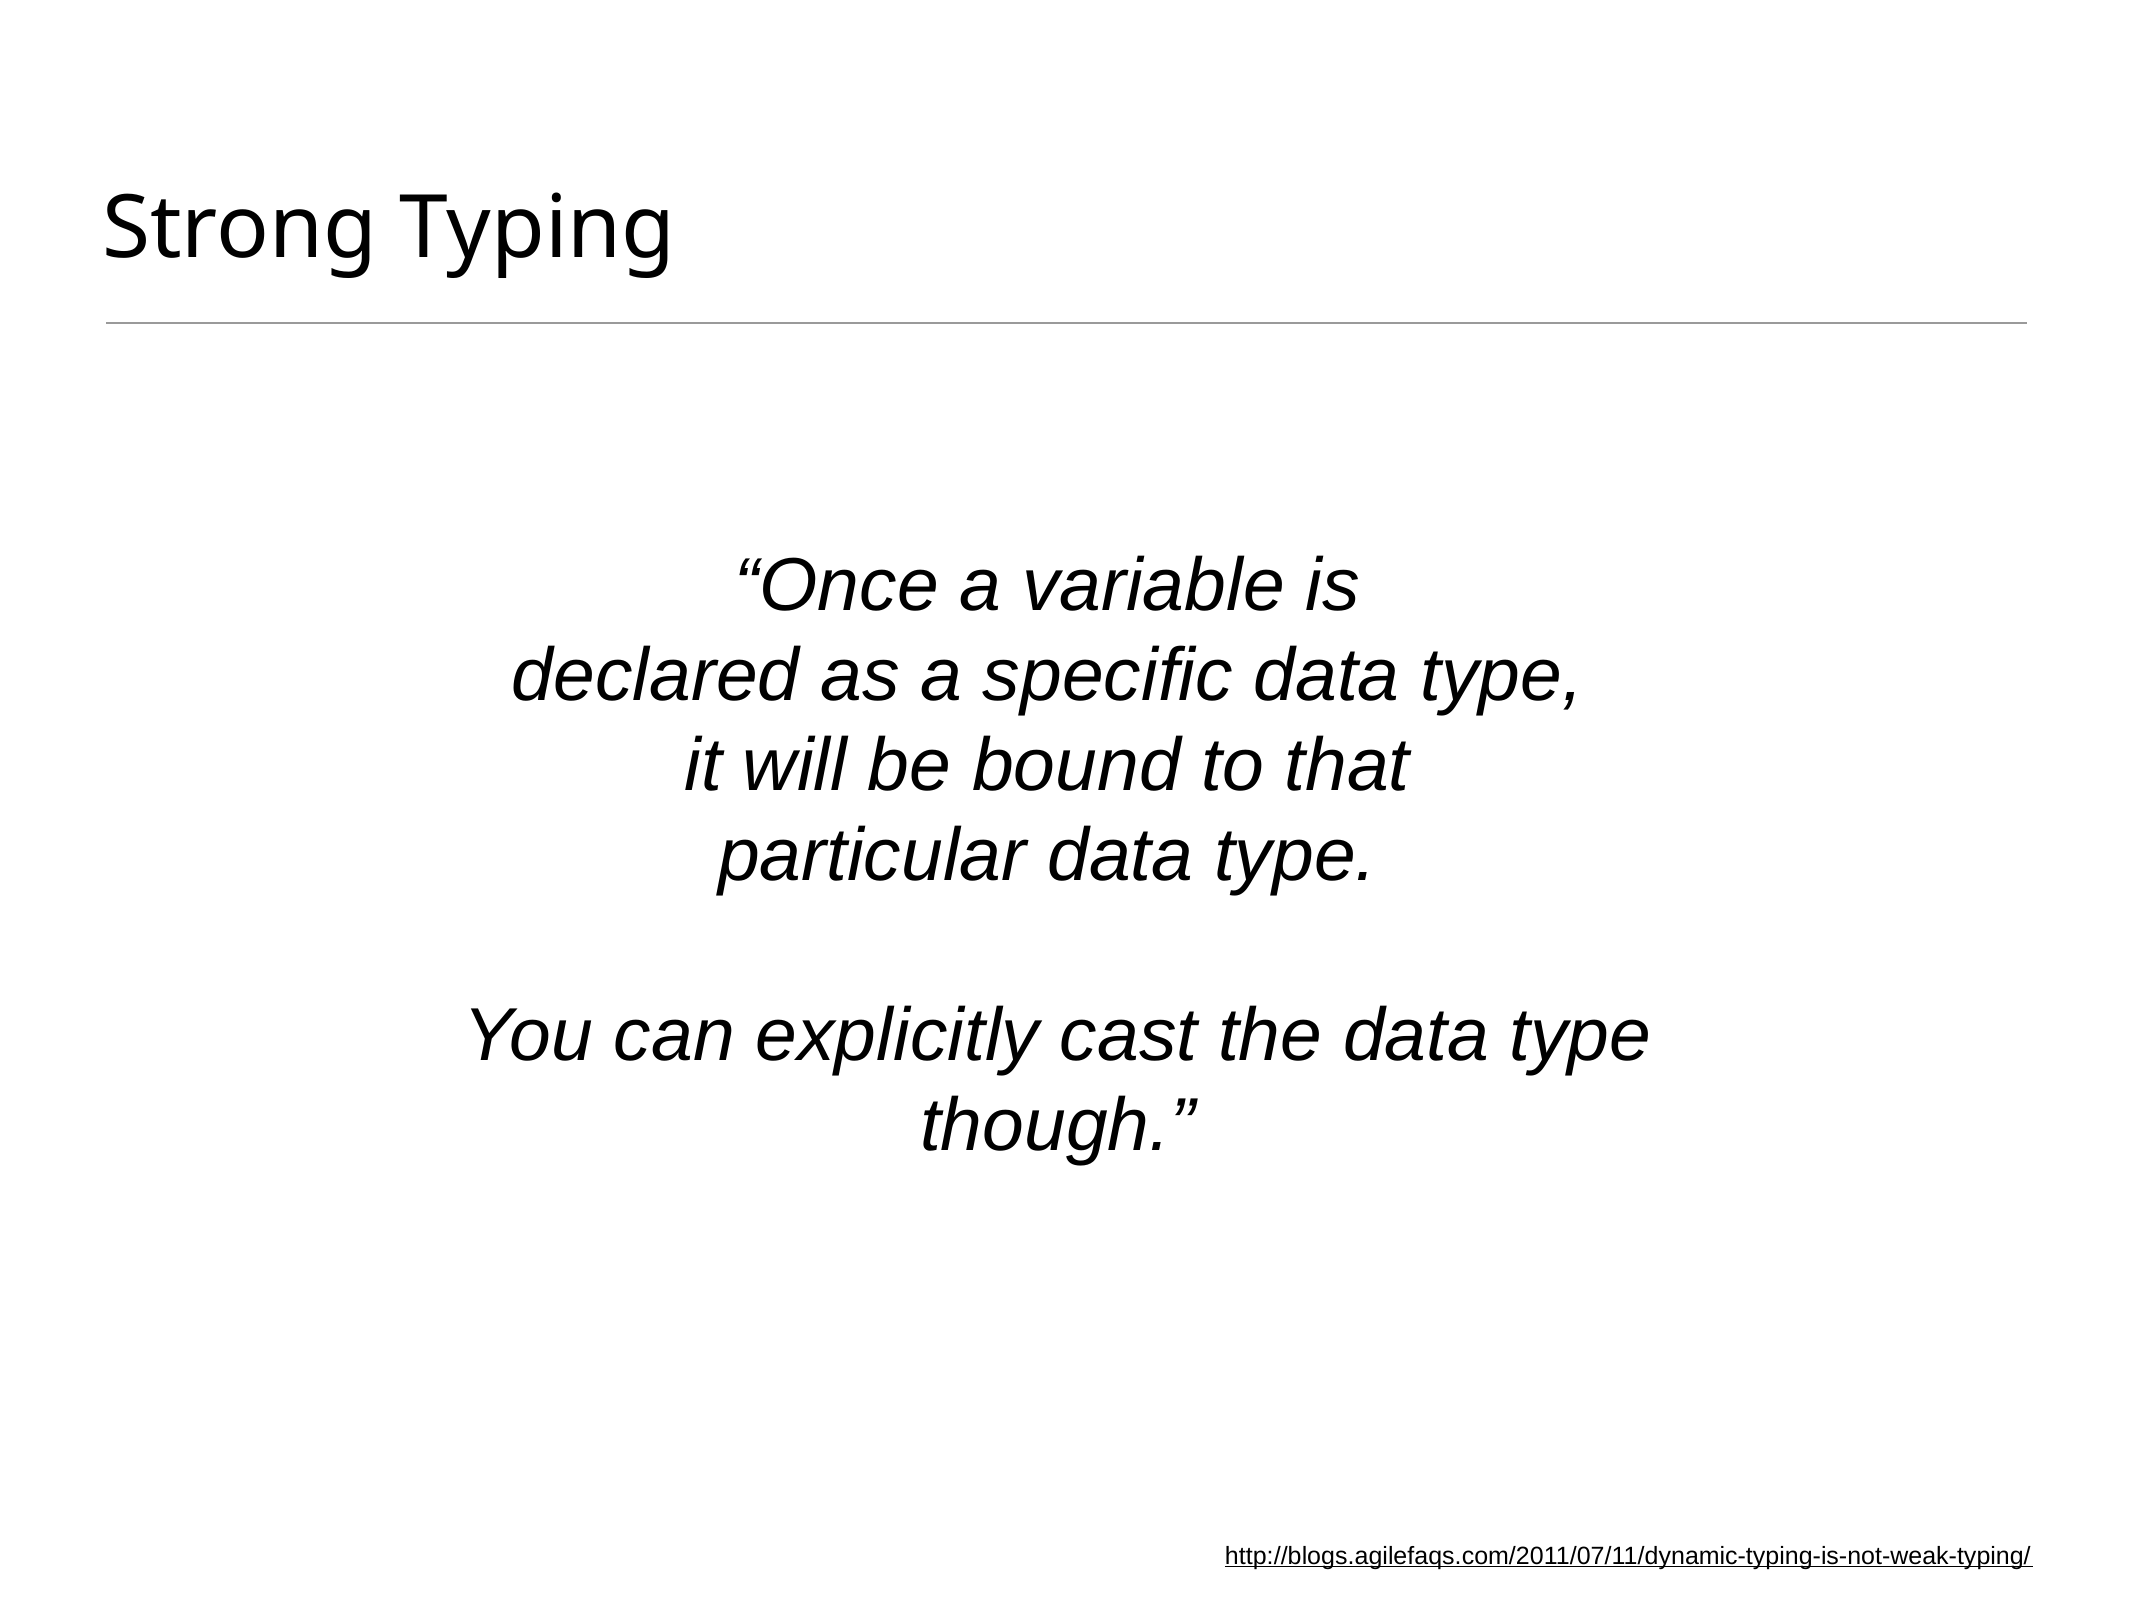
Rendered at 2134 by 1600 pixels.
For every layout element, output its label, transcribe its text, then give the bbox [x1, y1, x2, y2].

text_box “Once a variable is declared as a specific data type, it will be bound to that particular data type. You can explicitly cast the data type though.” [301, 528, 1814, 1173]
title Strong Typing [93, 53, 2041, 284]
text_box http://blogs.agilefaqs.com/2011/07/11/dynamic-typing-is-not-weak-typing/ [1210, 1532, 2055, 1578]
